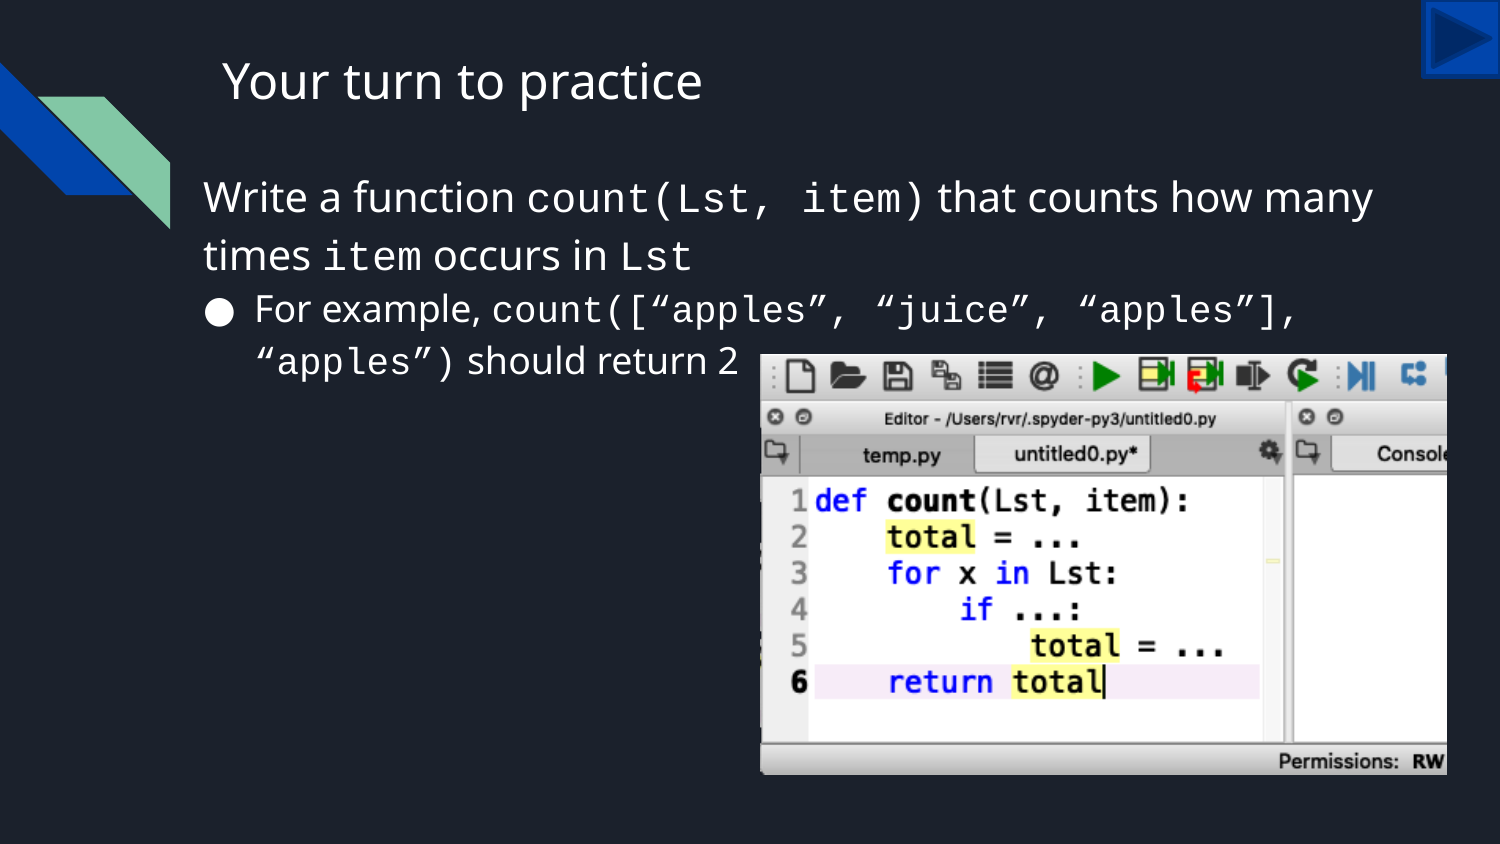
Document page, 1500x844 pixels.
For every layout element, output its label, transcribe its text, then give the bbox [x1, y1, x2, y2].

list Write a function count(Lst, item) that counts how many times item occurs in Lst For example, count([“apples”, “juice”, “apples”], “apples”) should return 2 [164, 148, 1480, 626]
picture [760, 354, 1448, 775]
text_box [1421, 0, 1500, 79]
title Your turn to practice [207, 34, 1363, 148]
